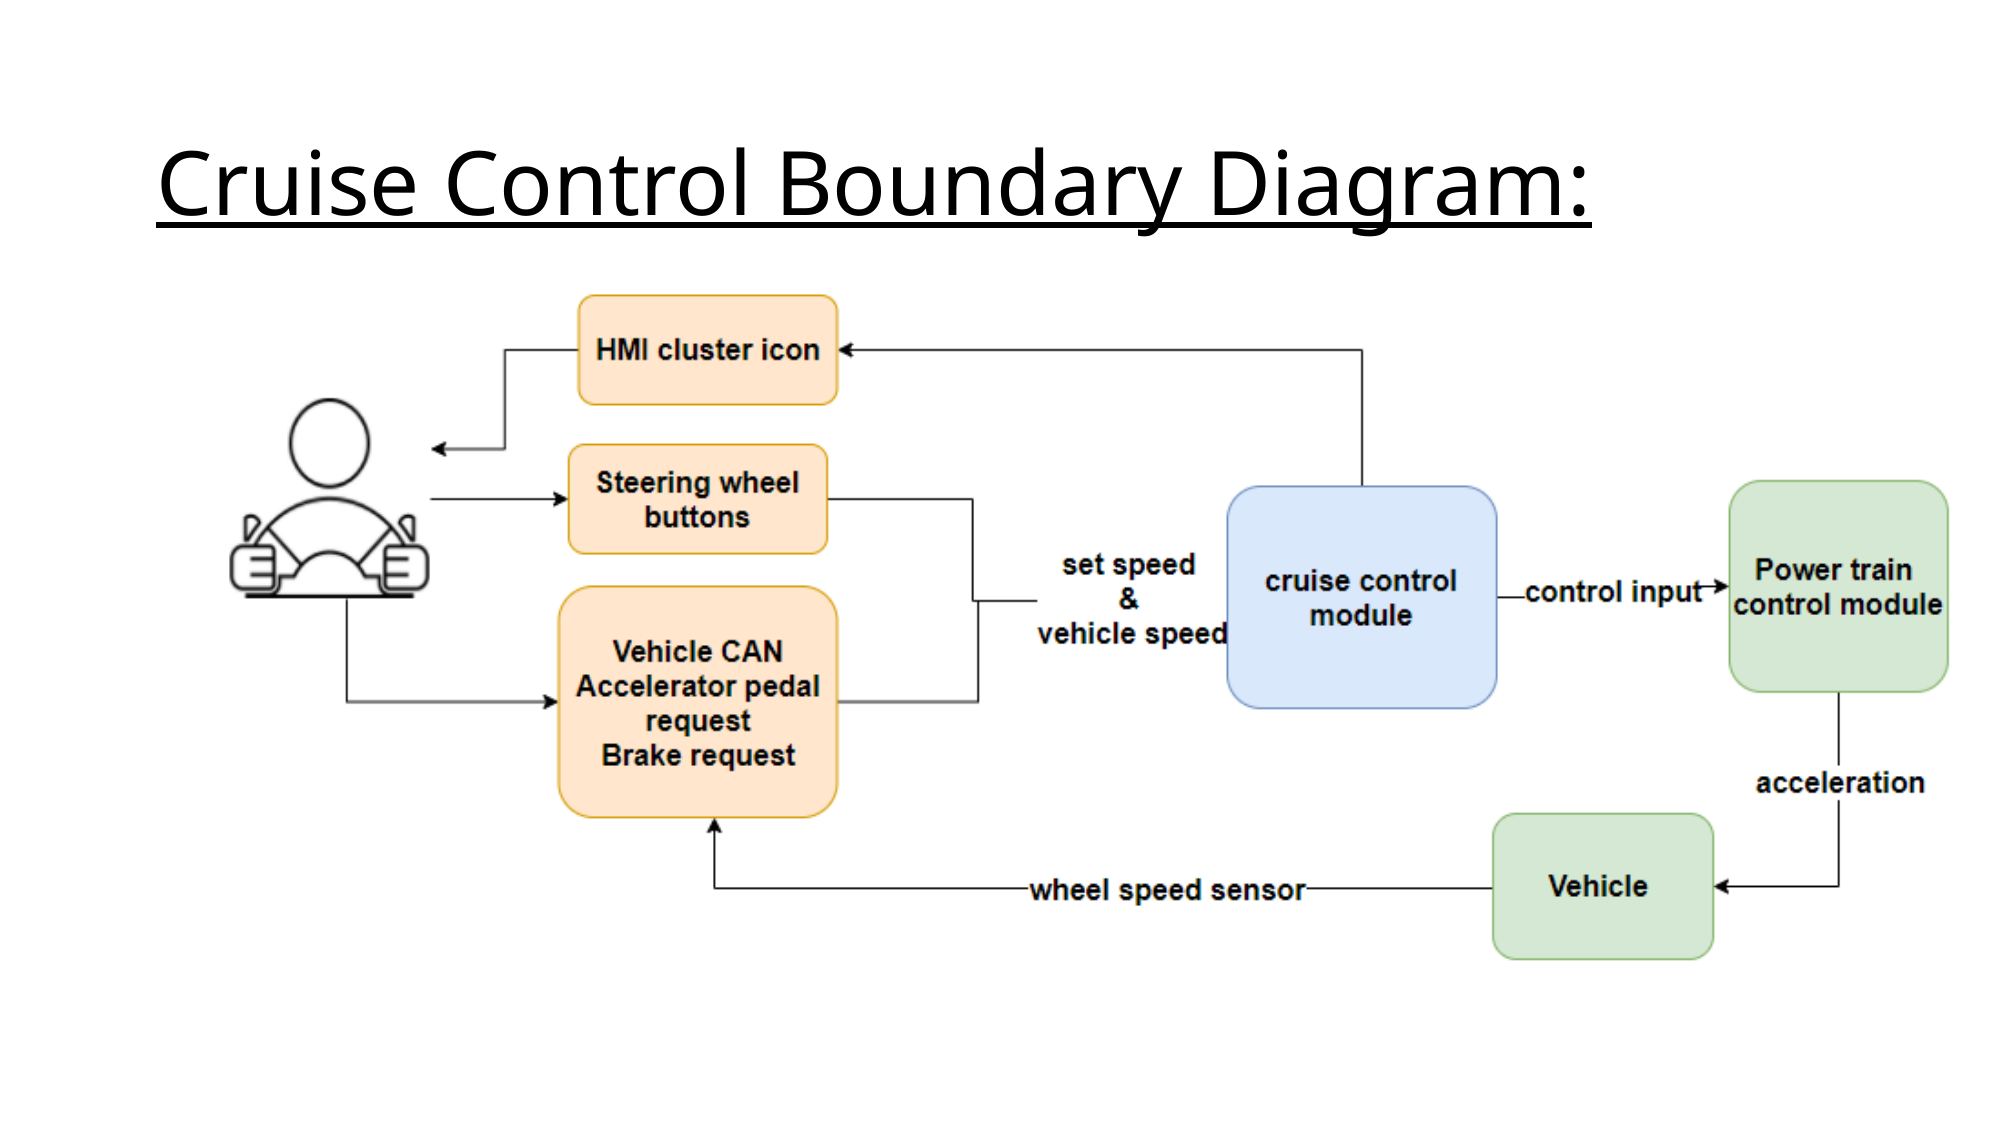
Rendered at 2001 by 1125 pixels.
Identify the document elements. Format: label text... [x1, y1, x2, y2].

picture [148, 244, 2000, 986]
title Cruise Control Boundary Diagram: [136, 106, 2000, 232]
